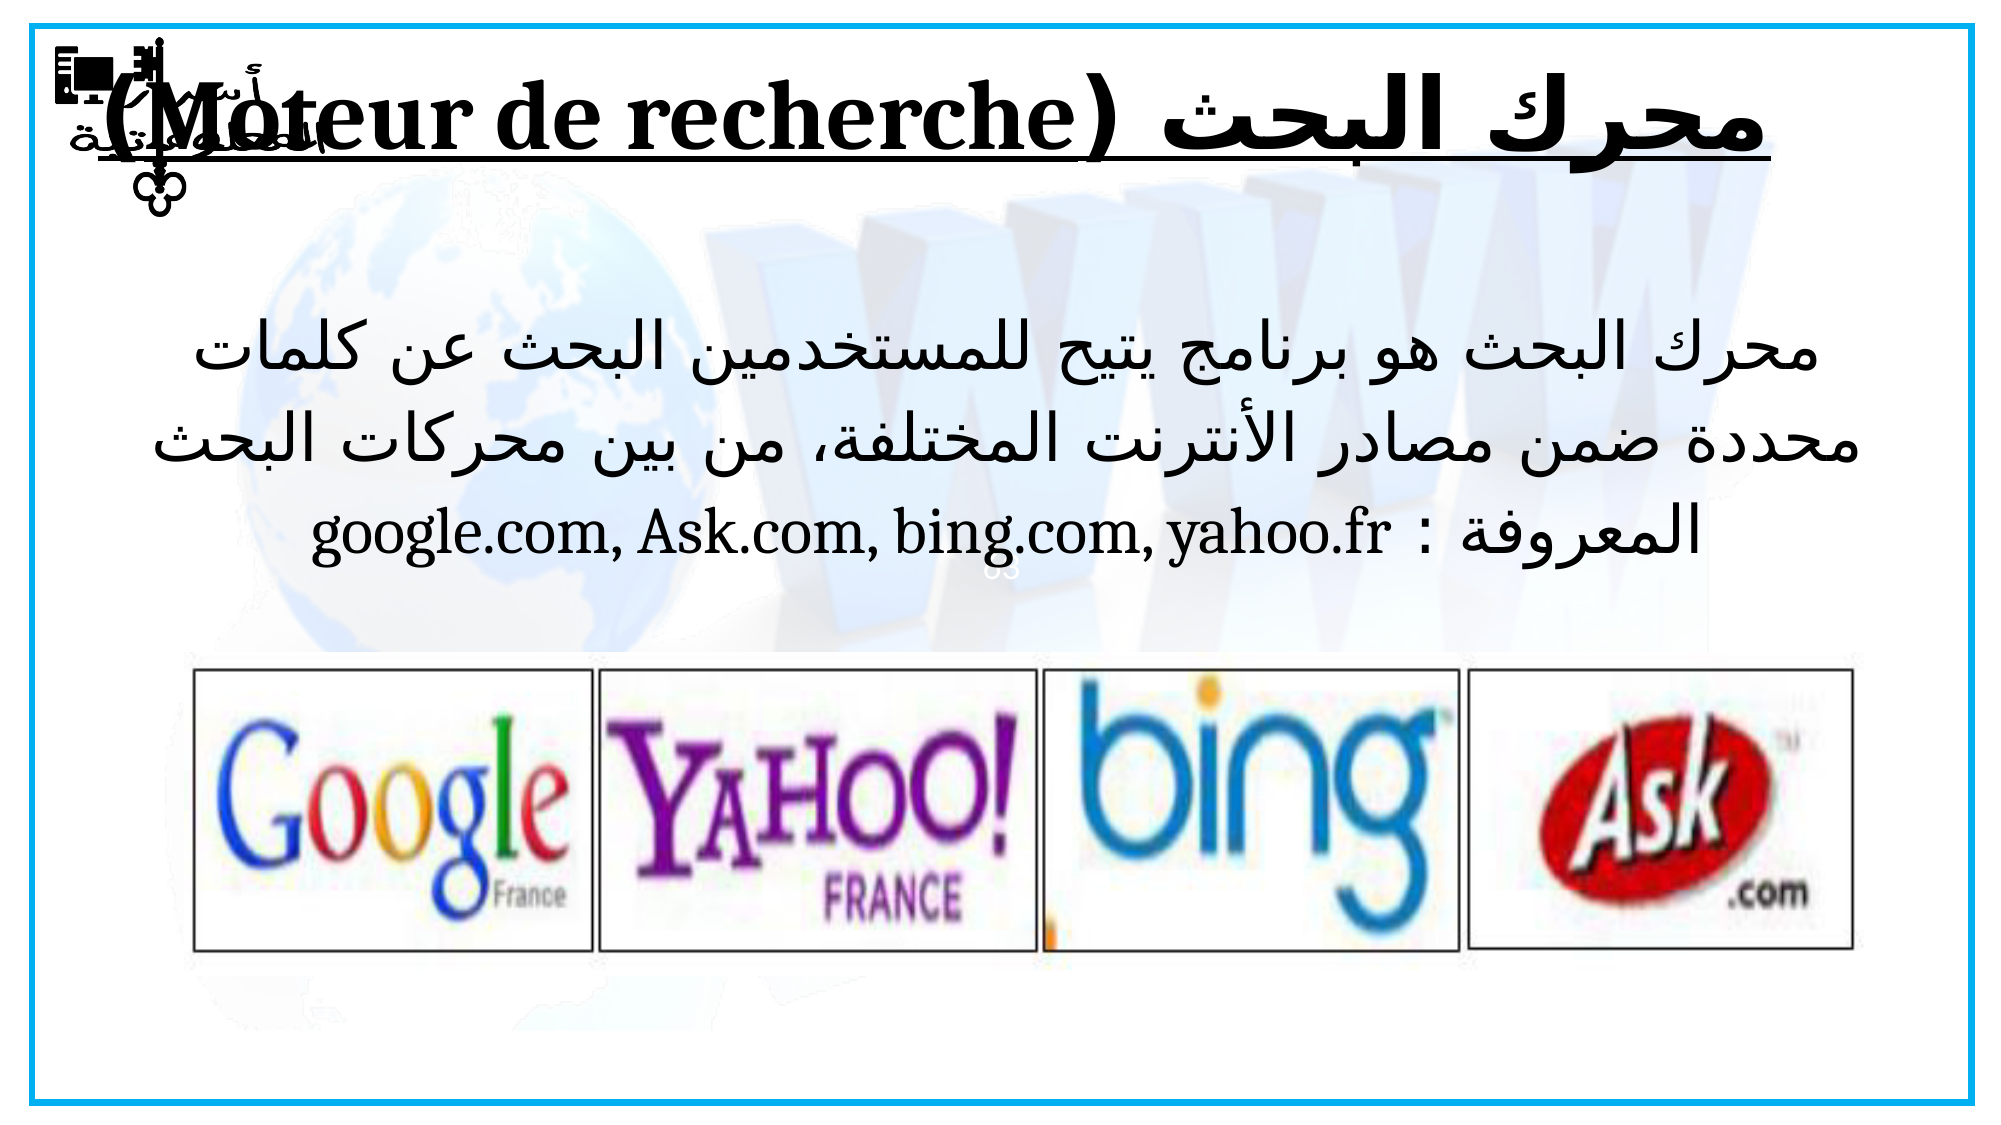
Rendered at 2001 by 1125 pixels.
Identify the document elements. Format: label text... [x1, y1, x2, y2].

text_box محرك البحث (Moteur de recherche) [0, 42, 1787, 177]
picture [184, 652, 1866, 976]
text_box محرك البحث هو برنامج يتيح للمستخدمين البحث عن كلمات محددة ضمن مصادر الأنترنت المختلفة، من بين محركات البحث المعروفة : google.com, Ask.com, bing.com, yahoo.fr [90, 283, 2000, 575]
picture [55, 177, 325, 217]
picture [55, 37, 325, 42]
